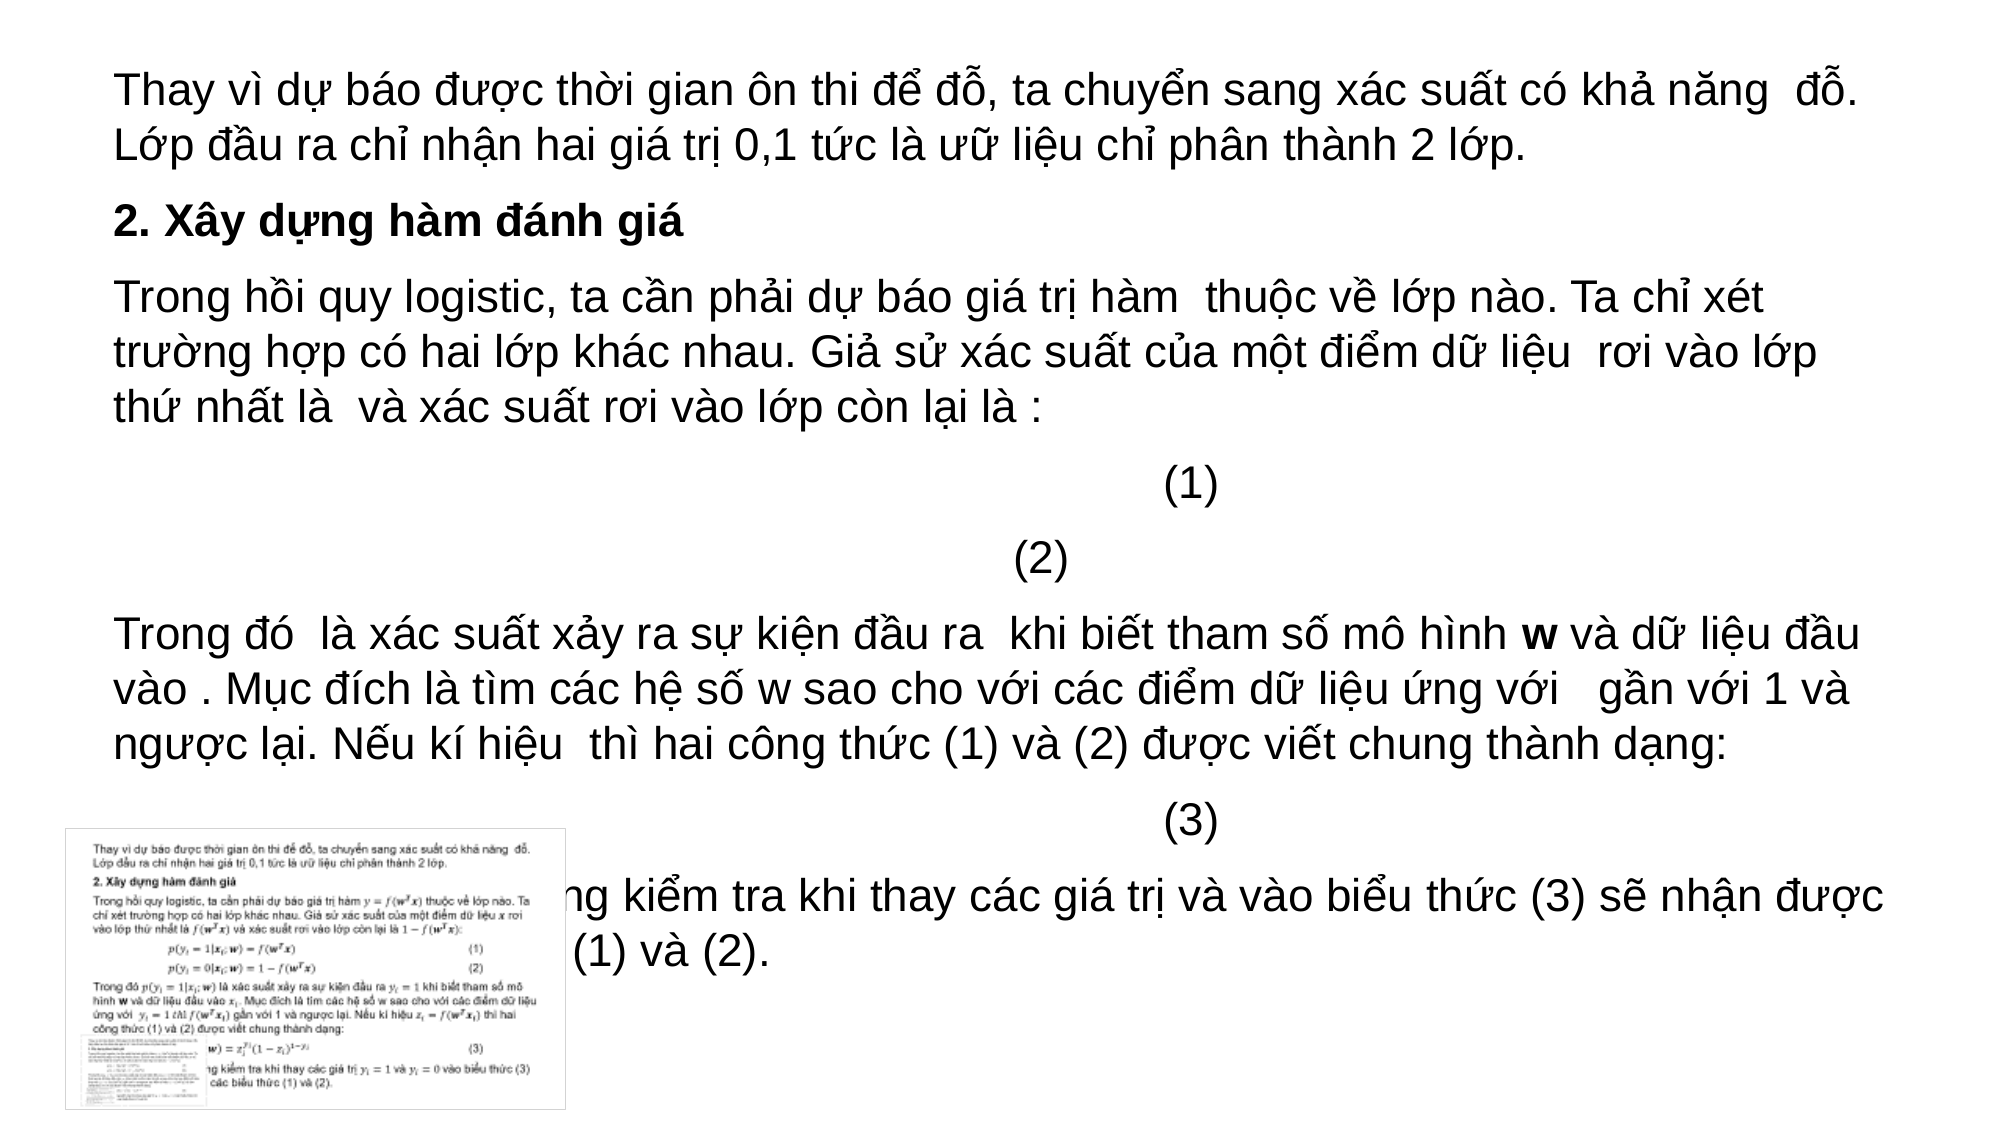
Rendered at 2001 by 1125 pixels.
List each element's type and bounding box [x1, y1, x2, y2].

picture [66, 829, 565, 1109]
